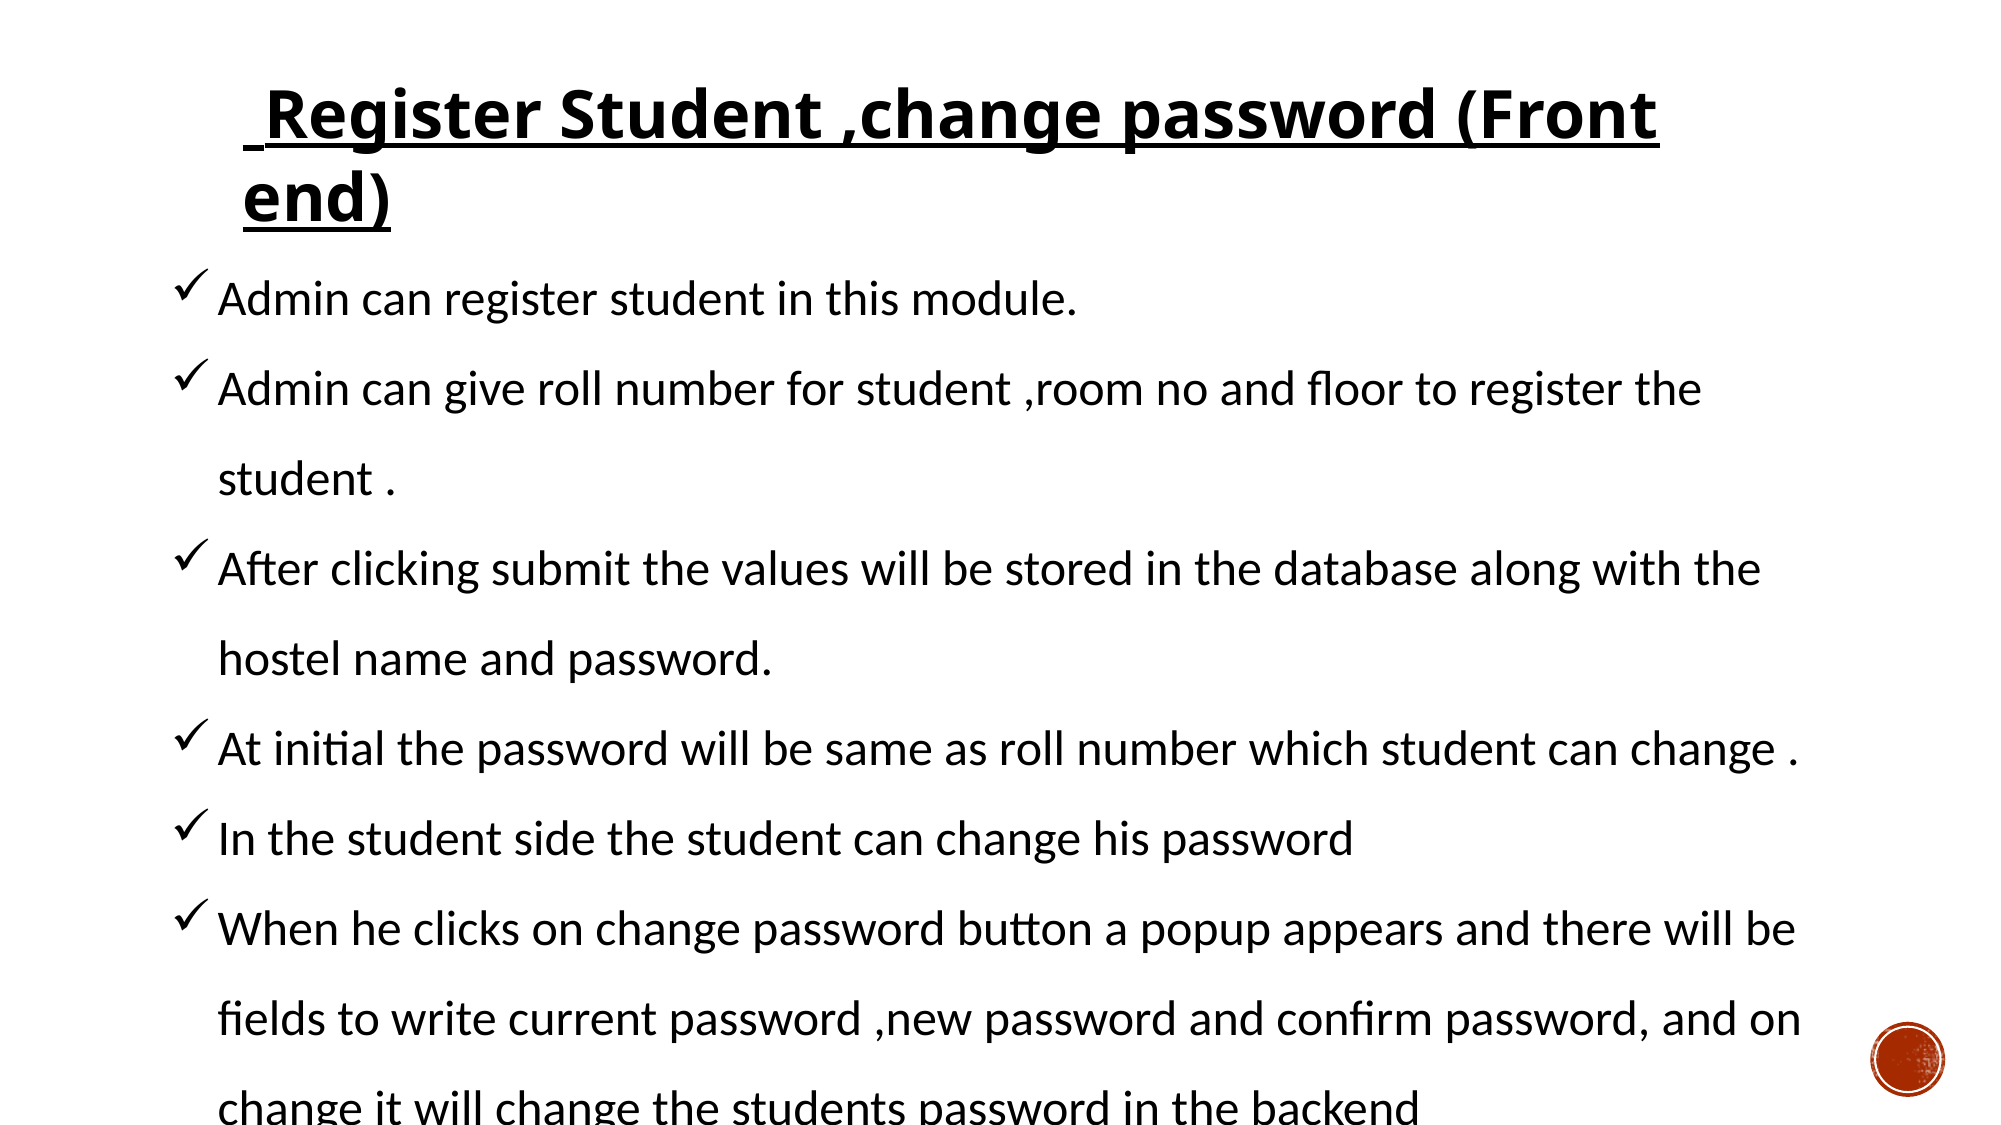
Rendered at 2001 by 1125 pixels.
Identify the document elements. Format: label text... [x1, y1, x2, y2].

text_box Admin can register student in this module. Admin can give roll number for student ,room no and floor to register the student . After clicking submit the values will be stored in the database along with the hostel name and password. At initial the password will be same as roll number which student can change . In the student side the student can change his password When he clicks on change password button a popup appears and there will be fields to write current password ,new password and confirm password, and on change it will change the students password in the backend [155, 227, 1845, 1125]
text_box Register Student ,change password (Front end) [227, 39, 1722, 227]
